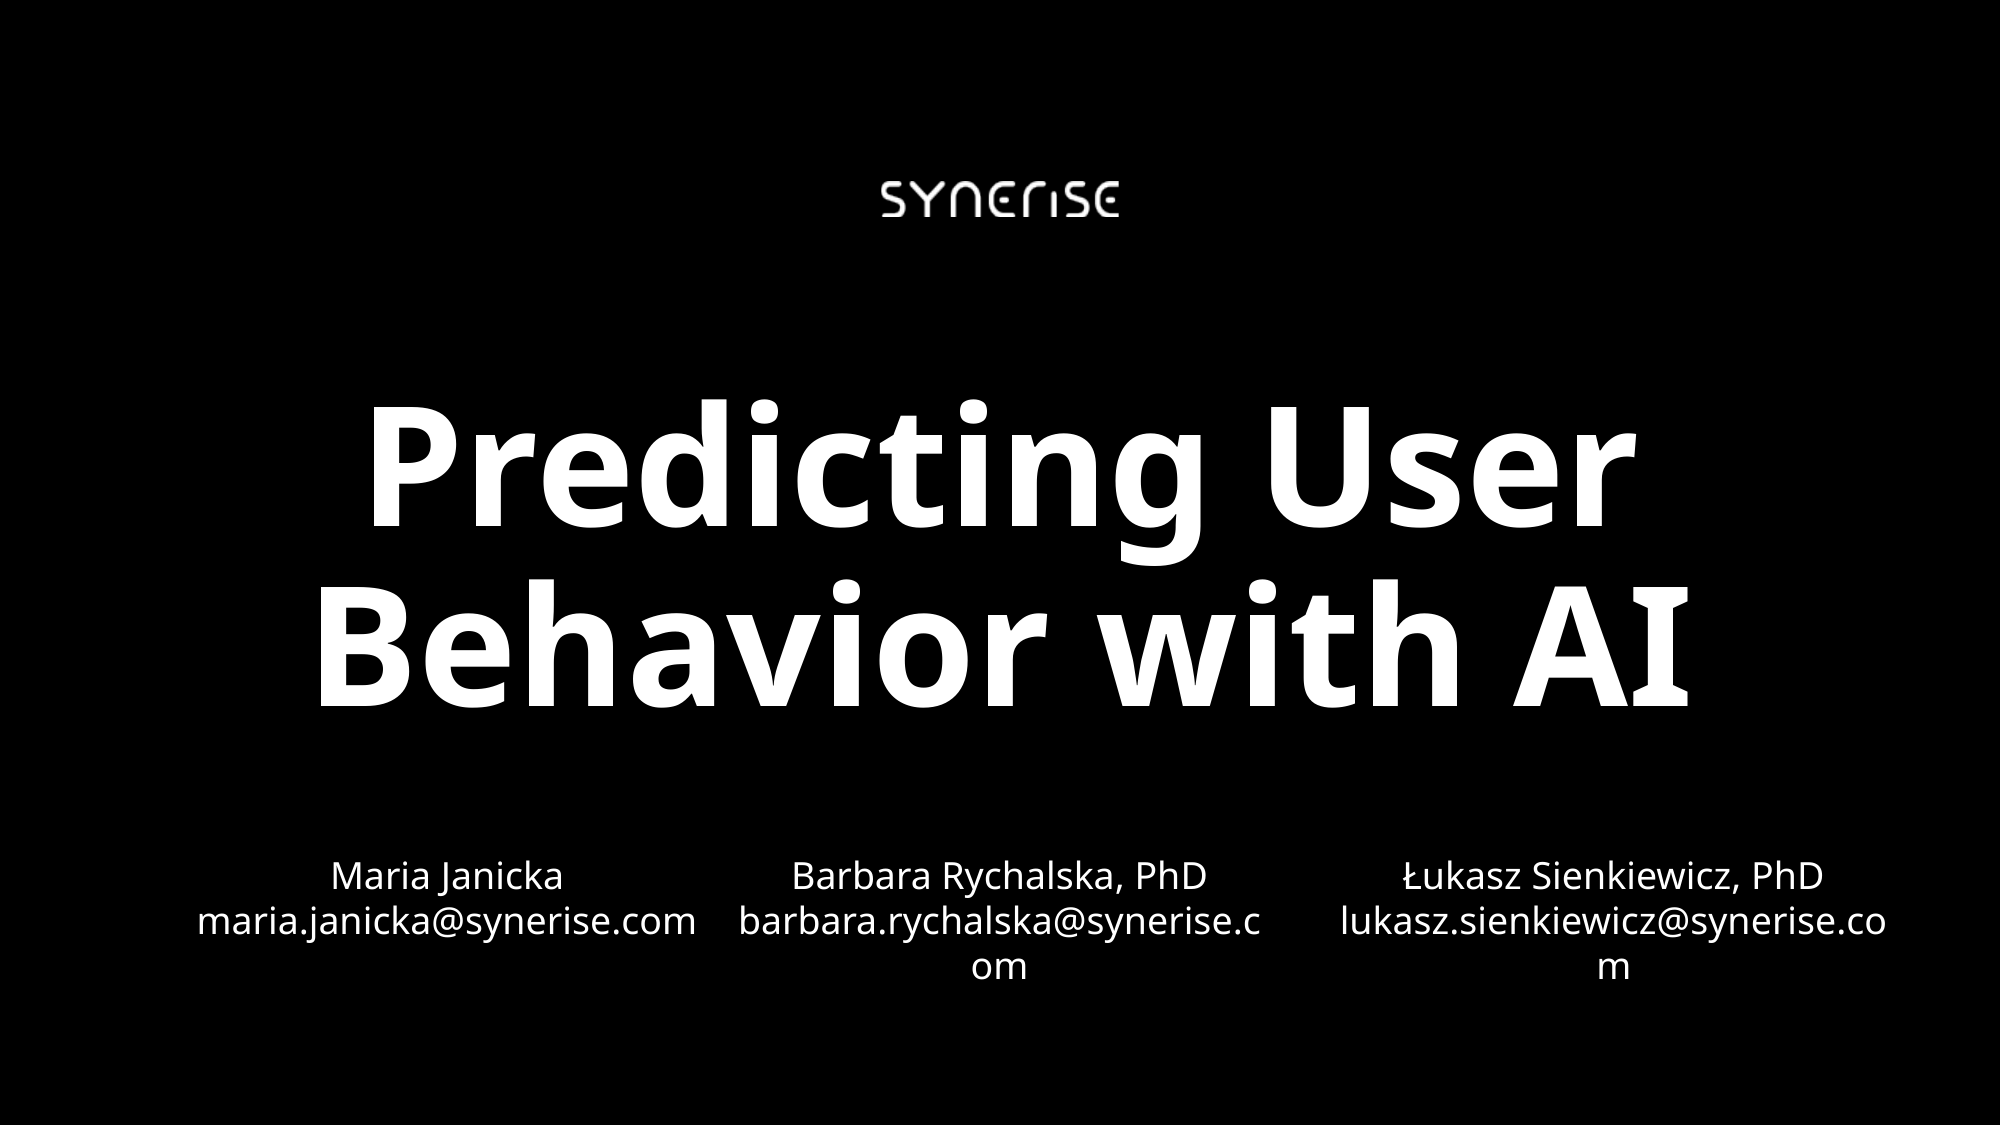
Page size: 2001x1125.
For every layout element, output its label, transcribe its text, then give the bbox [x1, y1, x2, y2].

title Predicting User Behavior with AI [137, 131, 1863, 994]
text_box Barbara Rychalska, PhD barbara.rychalska@synerise.com [713, 844, 1286, 995]
picture [880, 180, 1120, 218]
text_box Maria Janicka maria.janicka@synerise.com [161, 844, 713, 950]
text_box Łukasz Sienkiewicz, PhD lukasz.sienkiewicz@synerise.com [1309, 844, 1919, 995]
